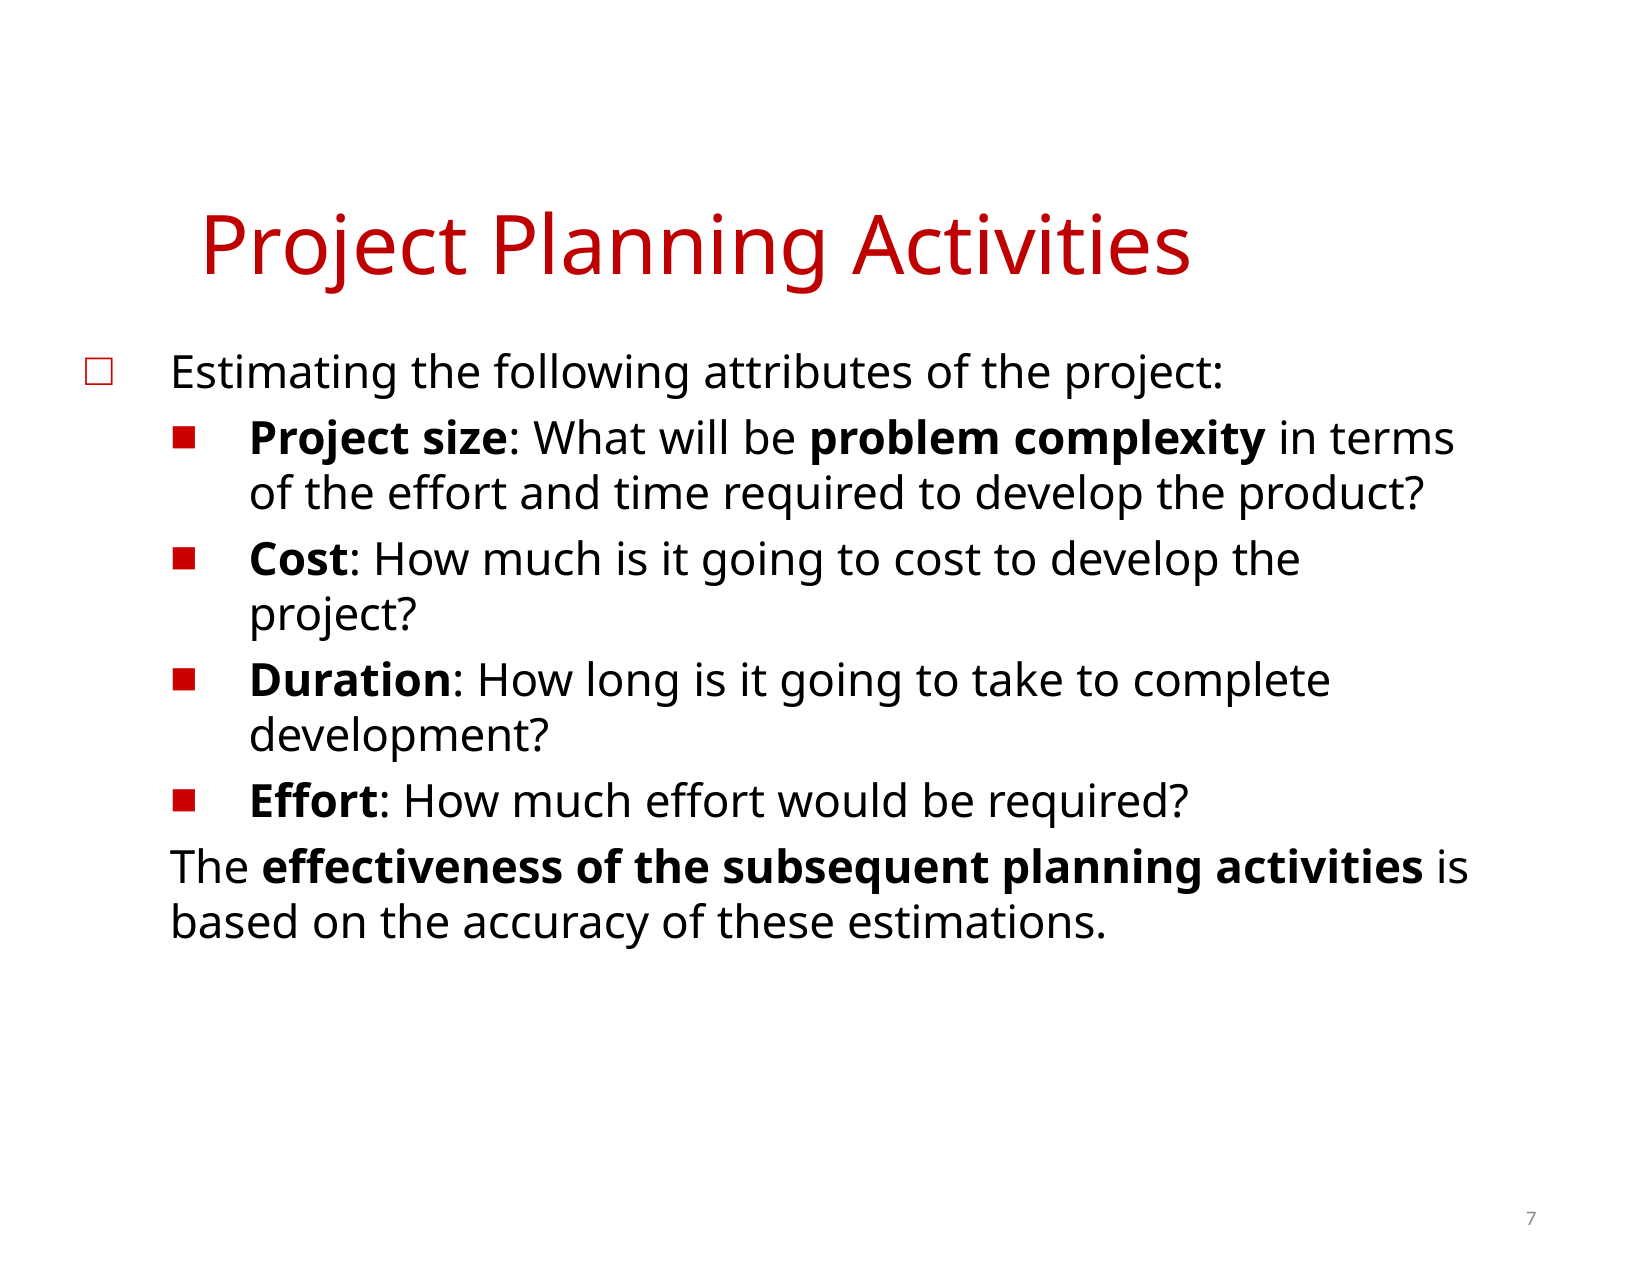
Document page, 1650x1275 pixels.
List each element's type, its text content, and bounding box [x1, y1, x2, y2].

title Project Planning Activities [113, 33, 1537, 349]
text_box Estimating the following attributes of the project: Project size: What will be problem complexity in terms of the effort and time required to develop the product? Cost: How much is it going to cost to develop the project? Duration: How long is it going to take to complete development? Effort: How much effort would be required? The effectiveness of the subsequent planning activities is based on the accuracy of these estimations. [83, 329, 1490, 948]
slide_number 7 [1165, 844, 1537, 1275]
